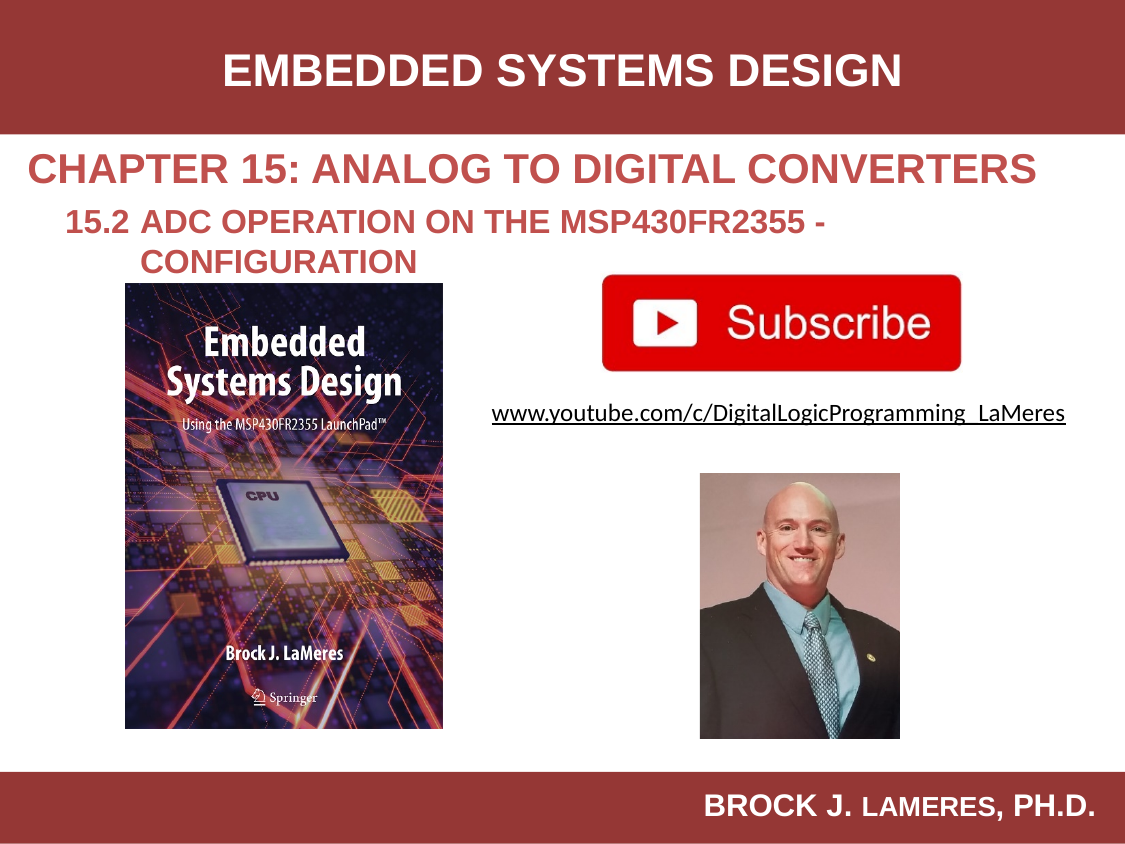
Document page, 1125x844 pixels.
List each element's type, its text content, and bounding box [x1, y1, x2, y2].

subtitle Brock J. LaMeres, Ph.D. [687, 777, 1113, 832]
text_box www.youtube.com/c/DigitalLogicProgramming_LaMeres [476, 389, 1102, 434]
title Embedded Systems Design [0, 1, 1125, 135]
picture [599, 270, 963, 374]
text_box Chapter 15: Analog to Digital Converters [12, 136, 1100, 254]
picture [699, 473, 901, 739]
text_box 15.2 ADC Operation on the MSP430FR2355 - Configuration [50, 192, 1075, 247]
picture [124, 283, 444, 729]
text_box [0, 770, 1125, 844]
